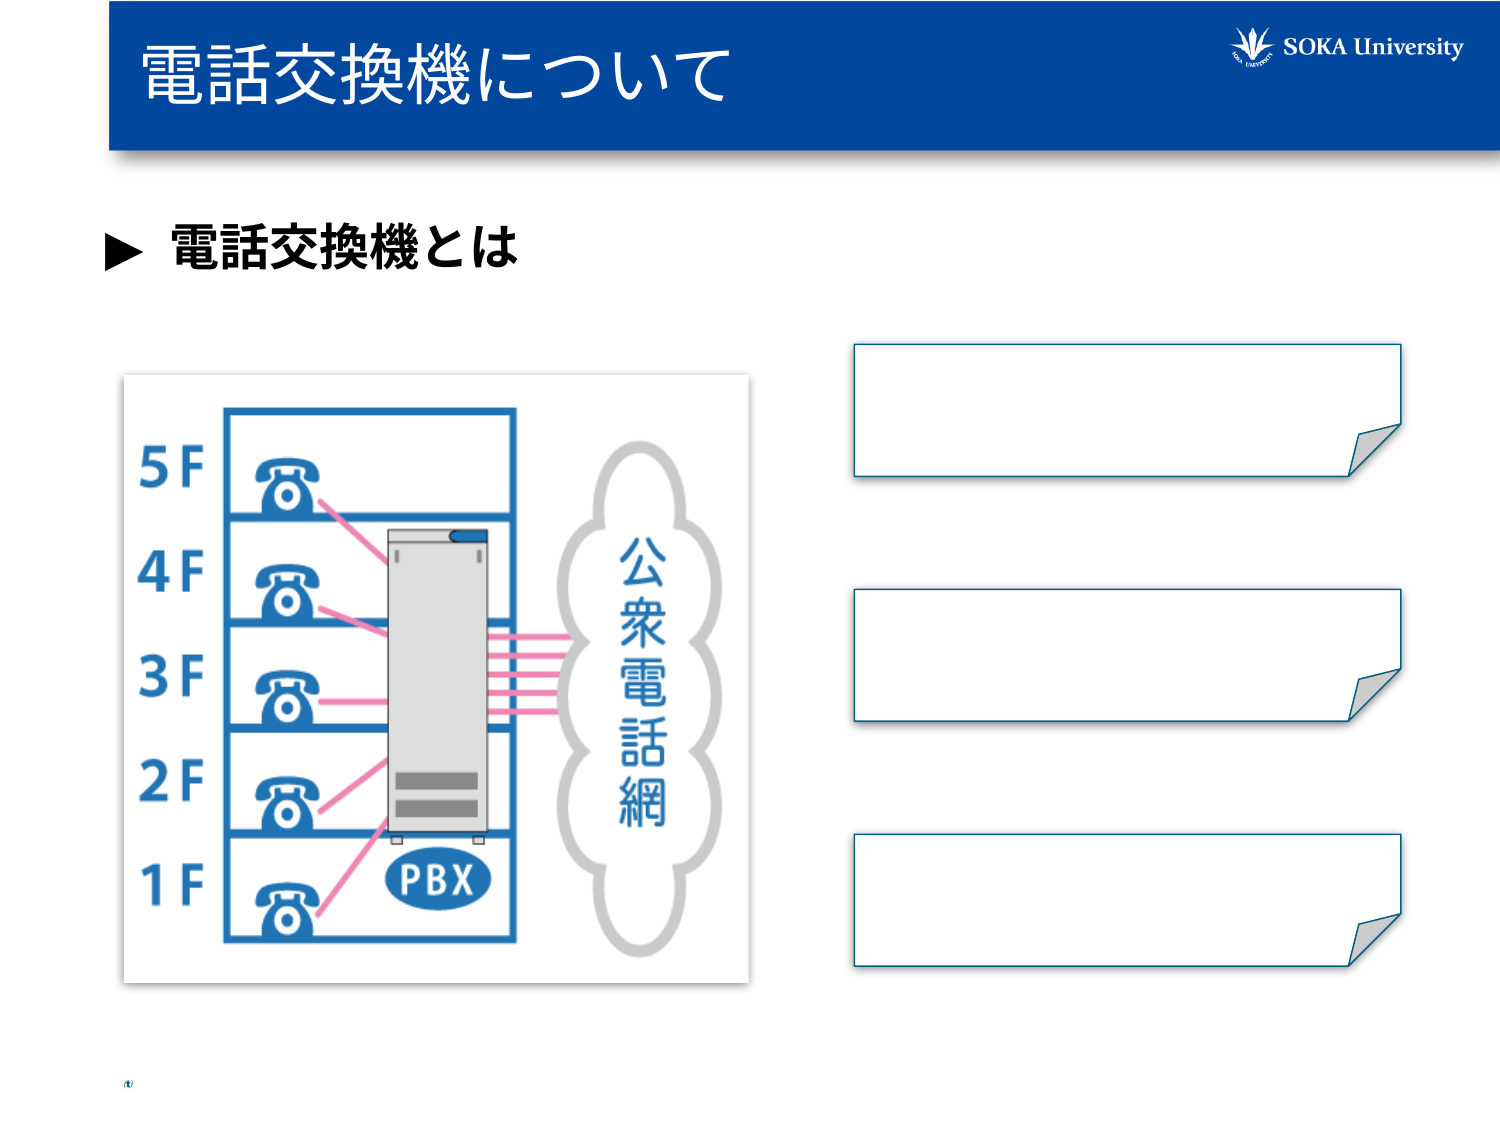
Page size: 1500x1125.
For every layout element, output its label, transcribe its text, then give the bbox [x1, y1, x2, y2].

text_box [854, 589, 1401, 722]
picture [94, 0, 1500, 183]
text_box ▶ 電話交換機とは [90, 200, 586, 325]
picture [123, 1079, 127, 1089]
title 電話交換機について [123, 24, 1270, 149]
picture [123, 375, 749, 983]
text_box [854, 834, 1401, 967]
text_box [854, 344, 1401, 477]
